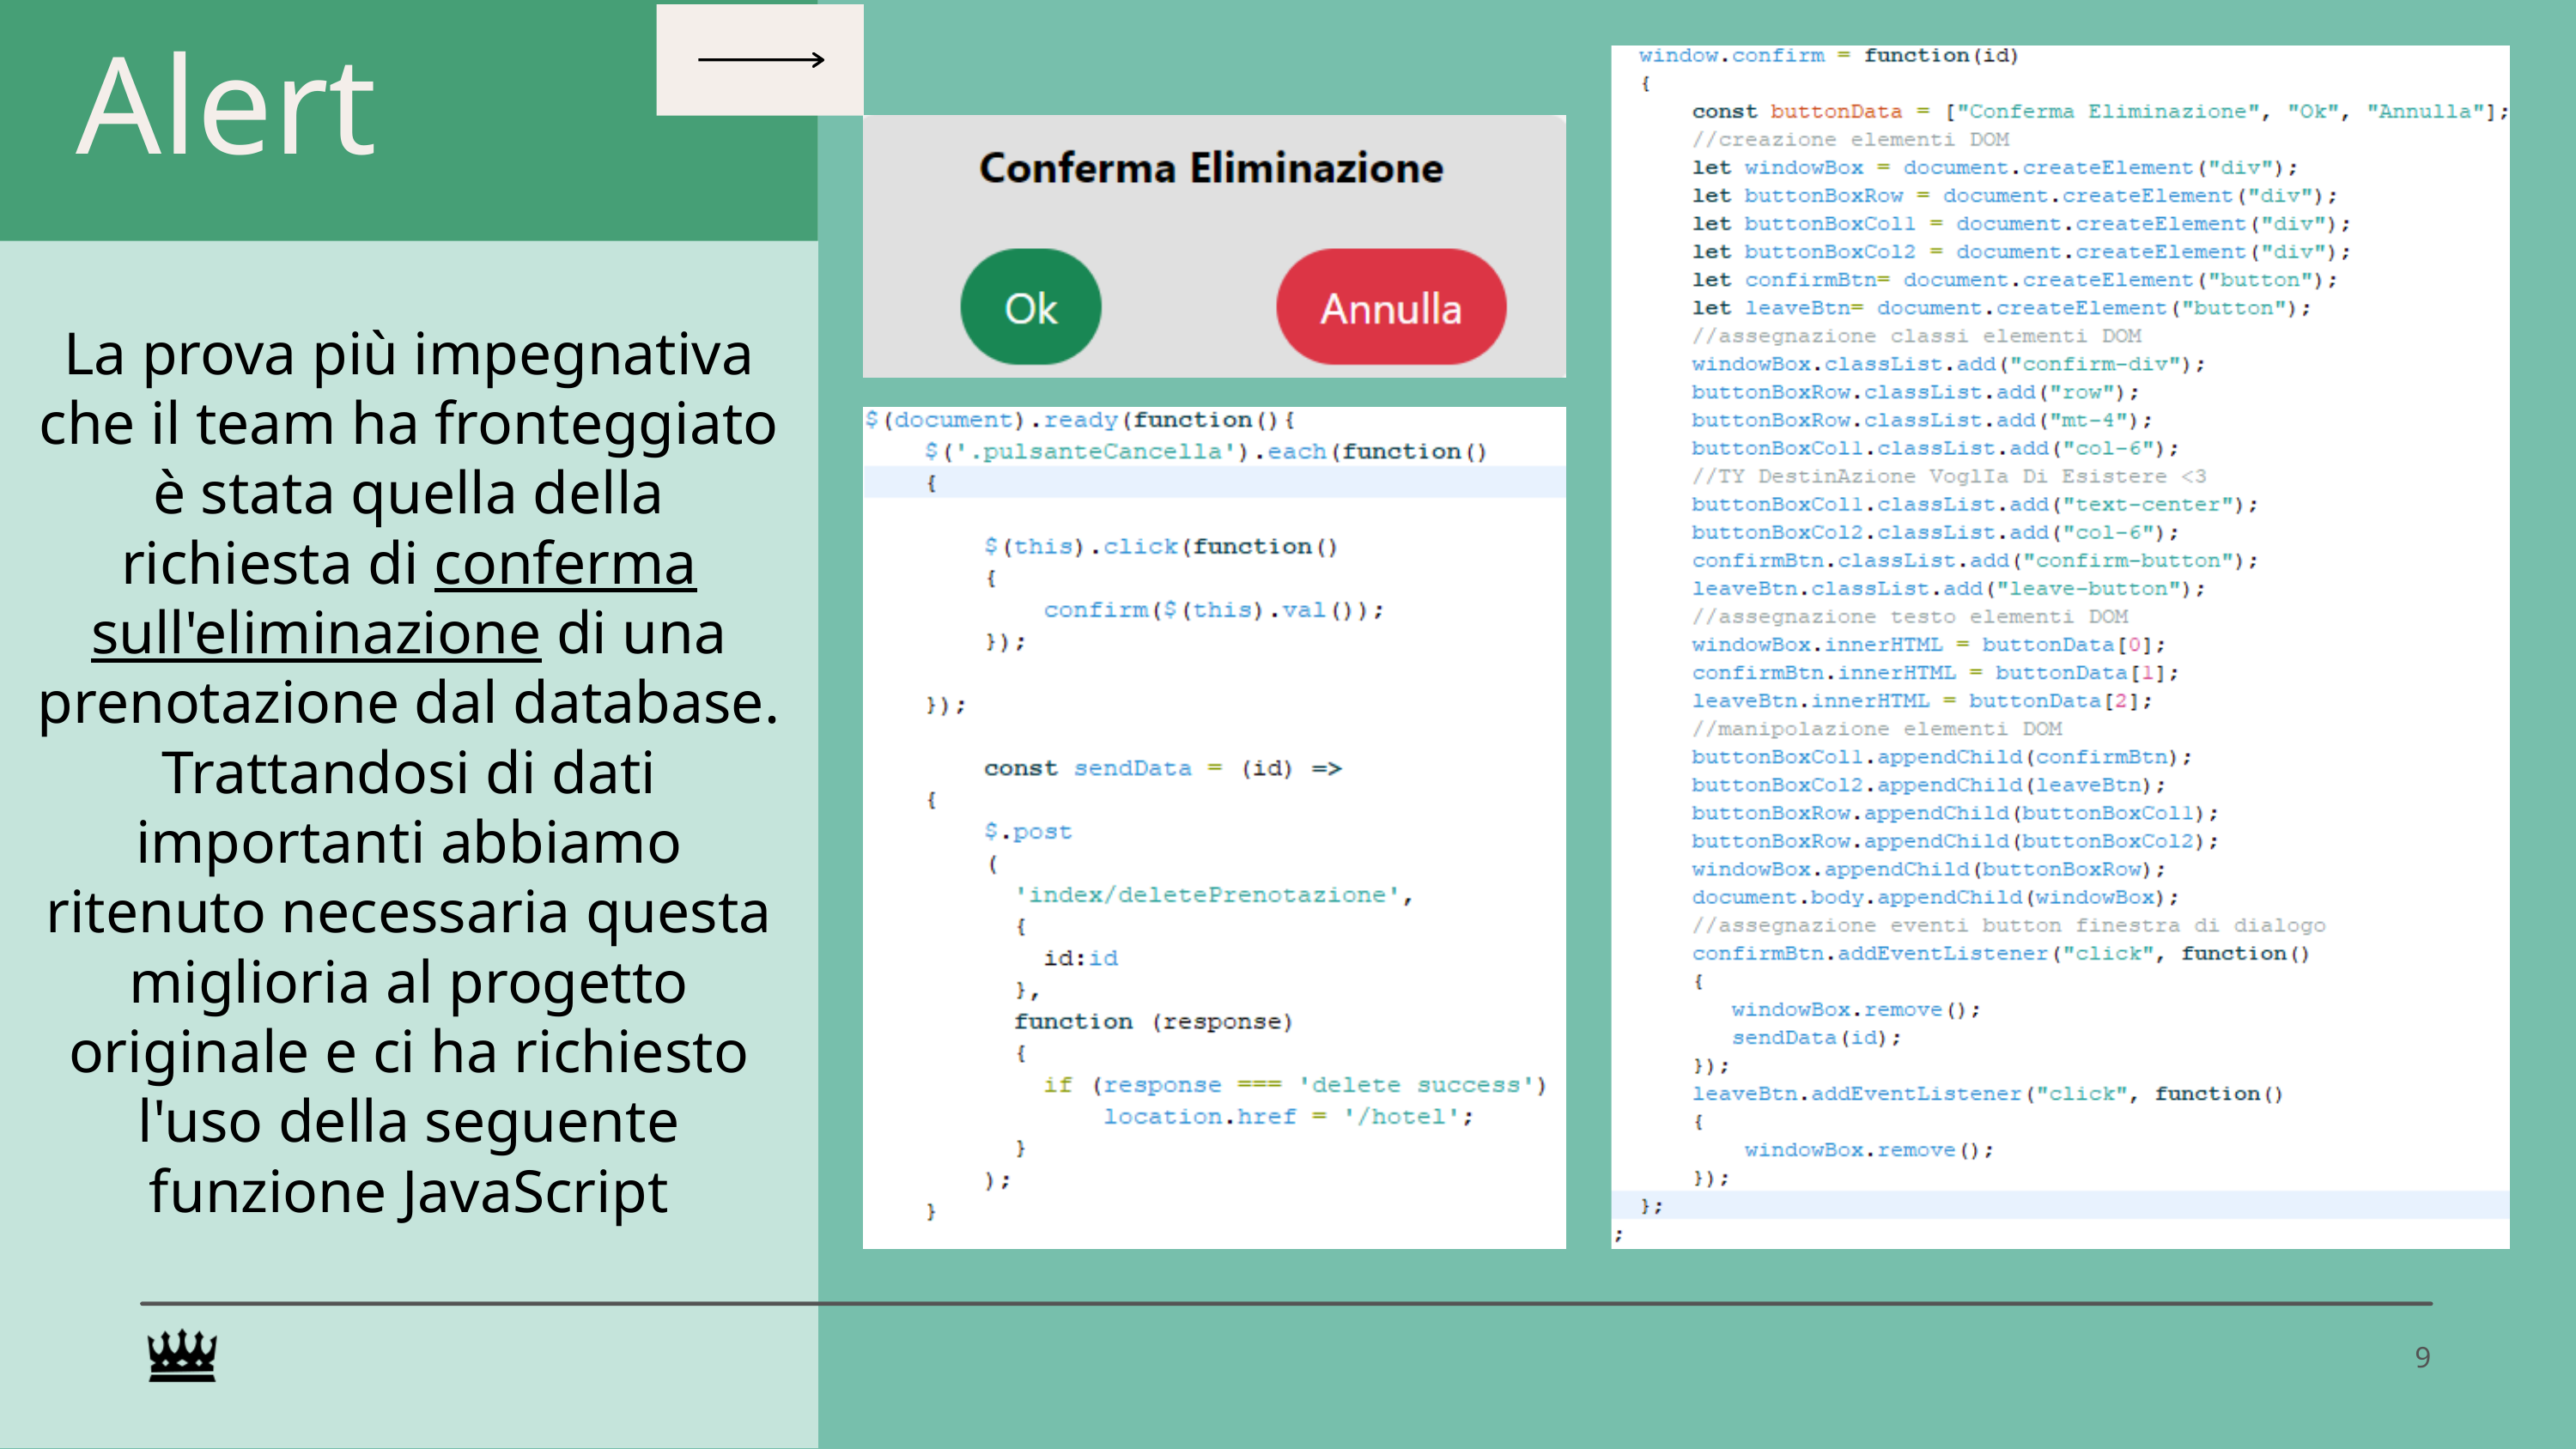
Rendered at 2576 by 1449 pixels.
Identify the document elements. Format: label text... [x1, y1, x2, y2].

picture [144, 1318, 221, 1394]
picture [863, 115, 1566, 378]
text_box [0, 0, 819, 1449]
picture [863, 407, 1566, 1250]
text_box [656, 3, 865, 116]
text_box 9 [2304, 1333, 2432, 1374]
picture [1611, 45, 2511, 1249]
